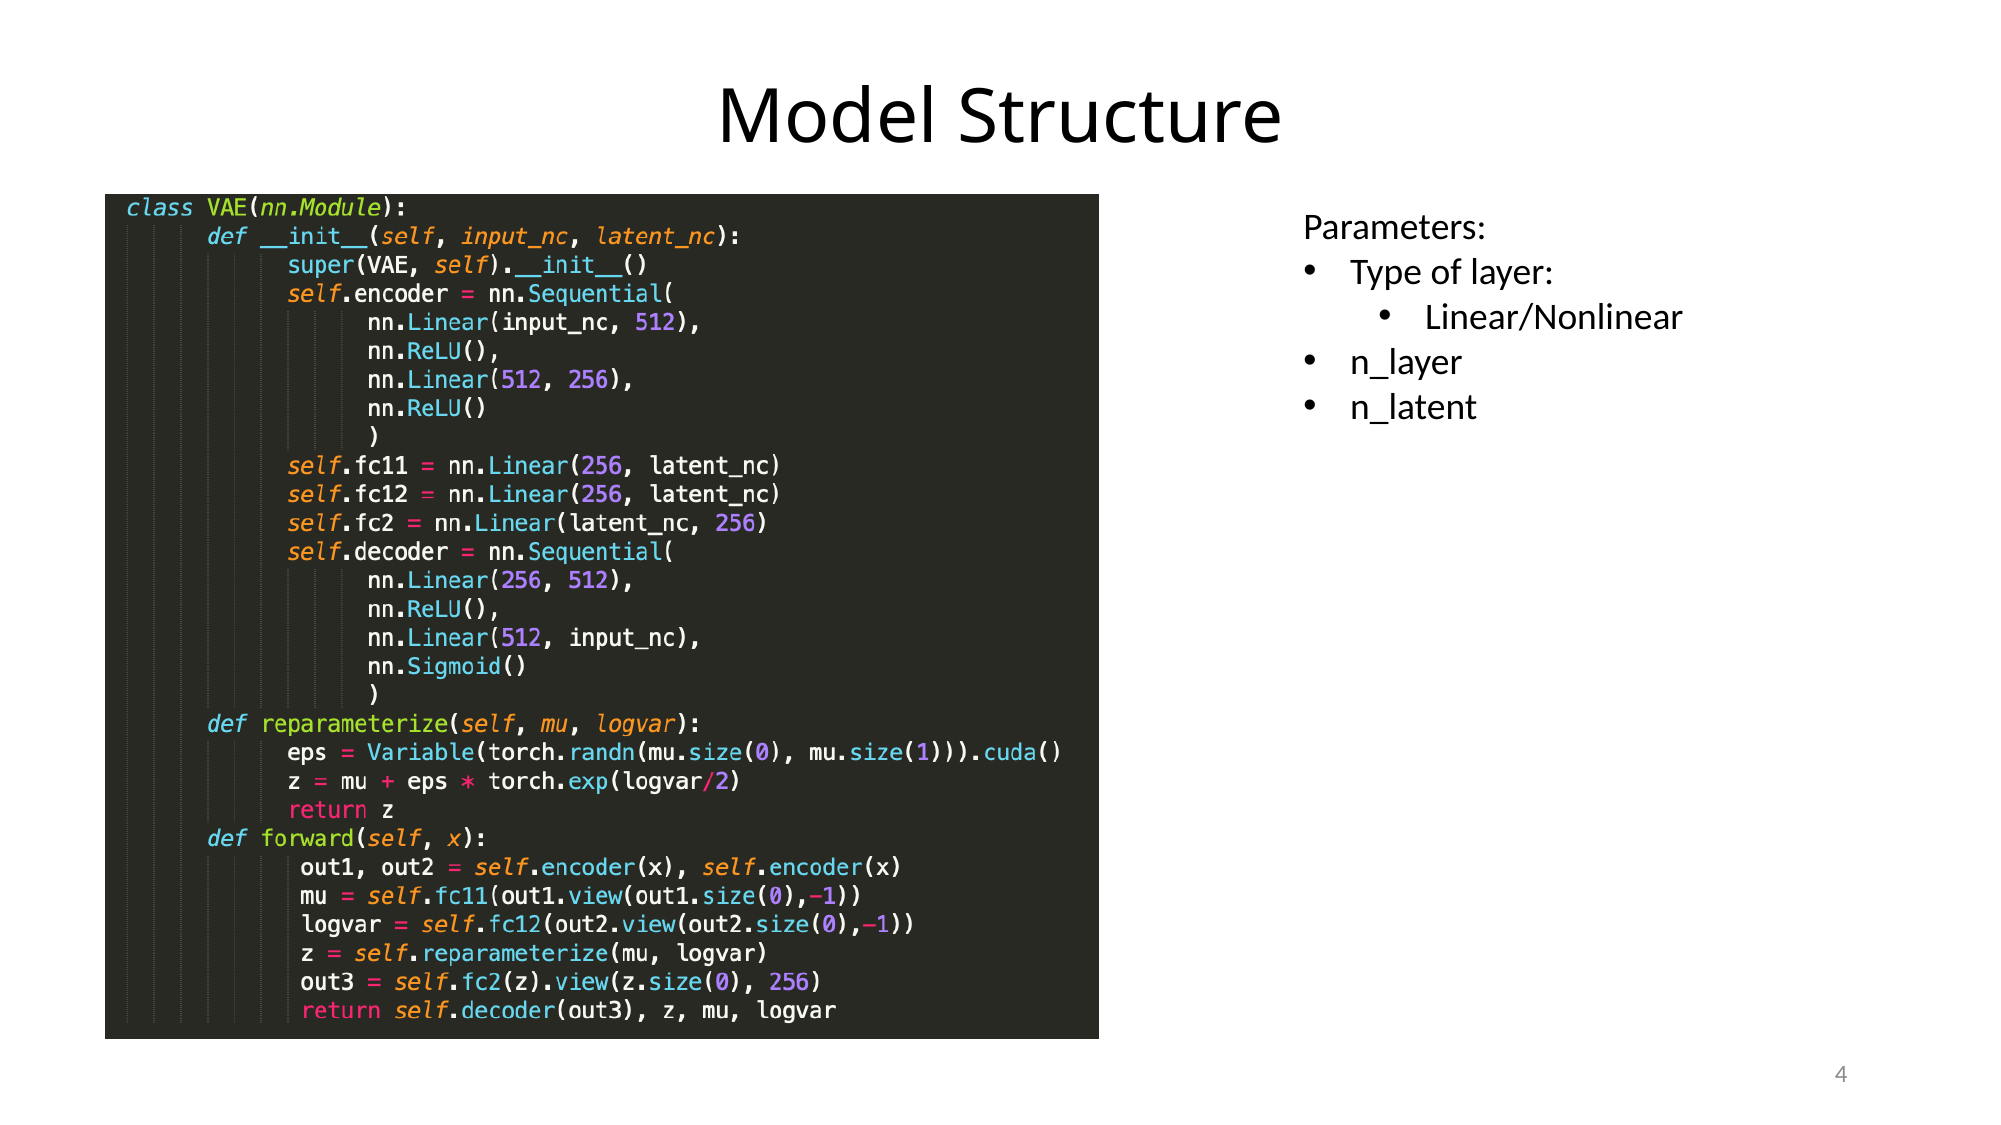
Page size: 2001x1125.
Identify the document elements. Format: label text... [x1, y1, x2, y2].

text_box Model Structure [54, 70, 1946, 195]
slide_number 4 [1412, 1042, 1863, 1103]
picture [105, 194, 1099, 1039]
text_box Parameters: Type of layer: Linear/Nonlinear n_layer n_latent [1288, 195, 1739, 525]
